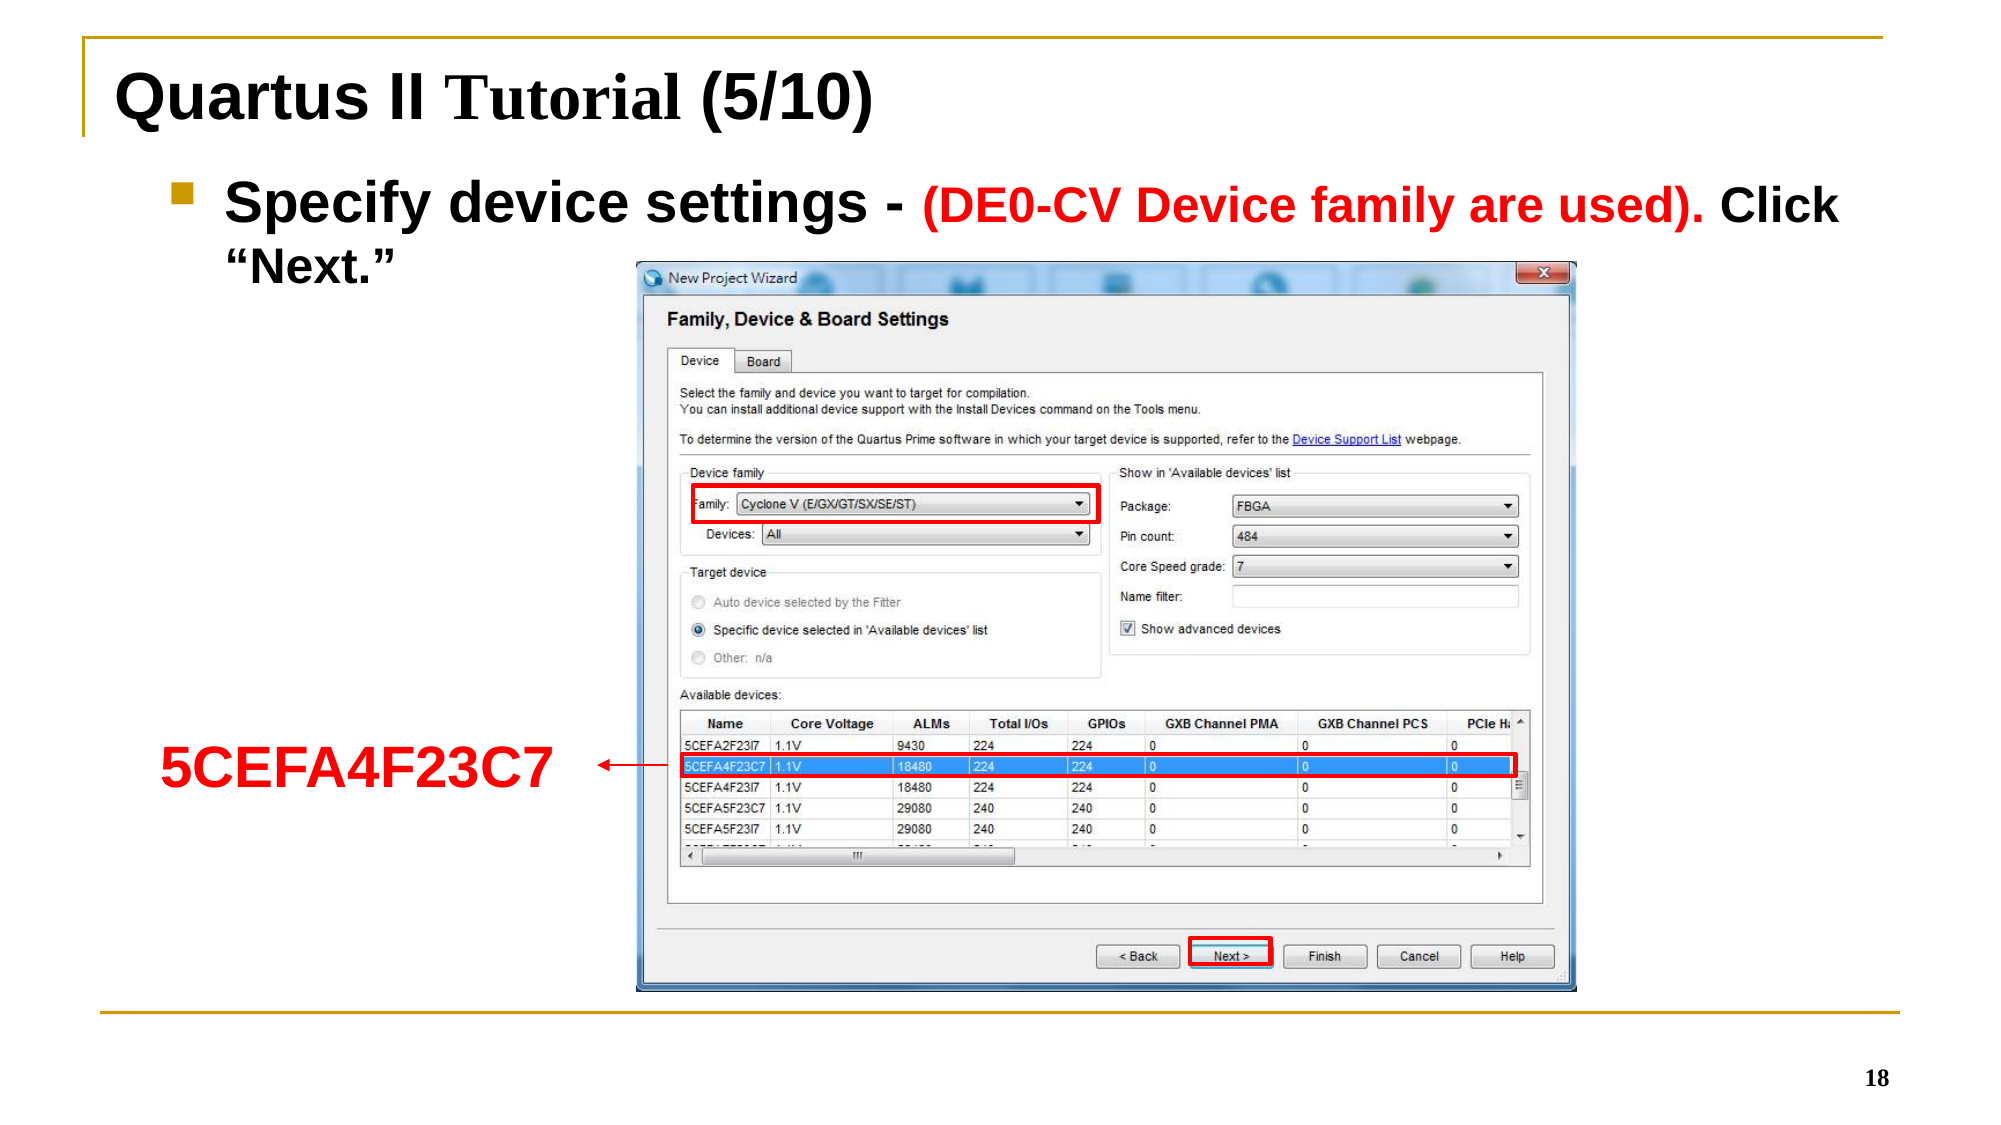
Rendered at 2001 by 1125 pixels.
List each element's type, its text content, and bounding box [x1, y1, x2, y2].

slide_number 18 [1437, 1023, 1905, 1100]
title Quartus II Tutorial (5/10) [99, 45, 1961, 244]
text_box 5CEFA4F23C7 [145, 722, 571, 807]
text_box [596, 261, 1577, 992]
text_box Specify device settings - (DE0-CV Device family are used). Click “Next.” [153, 244, 1939, 906]
